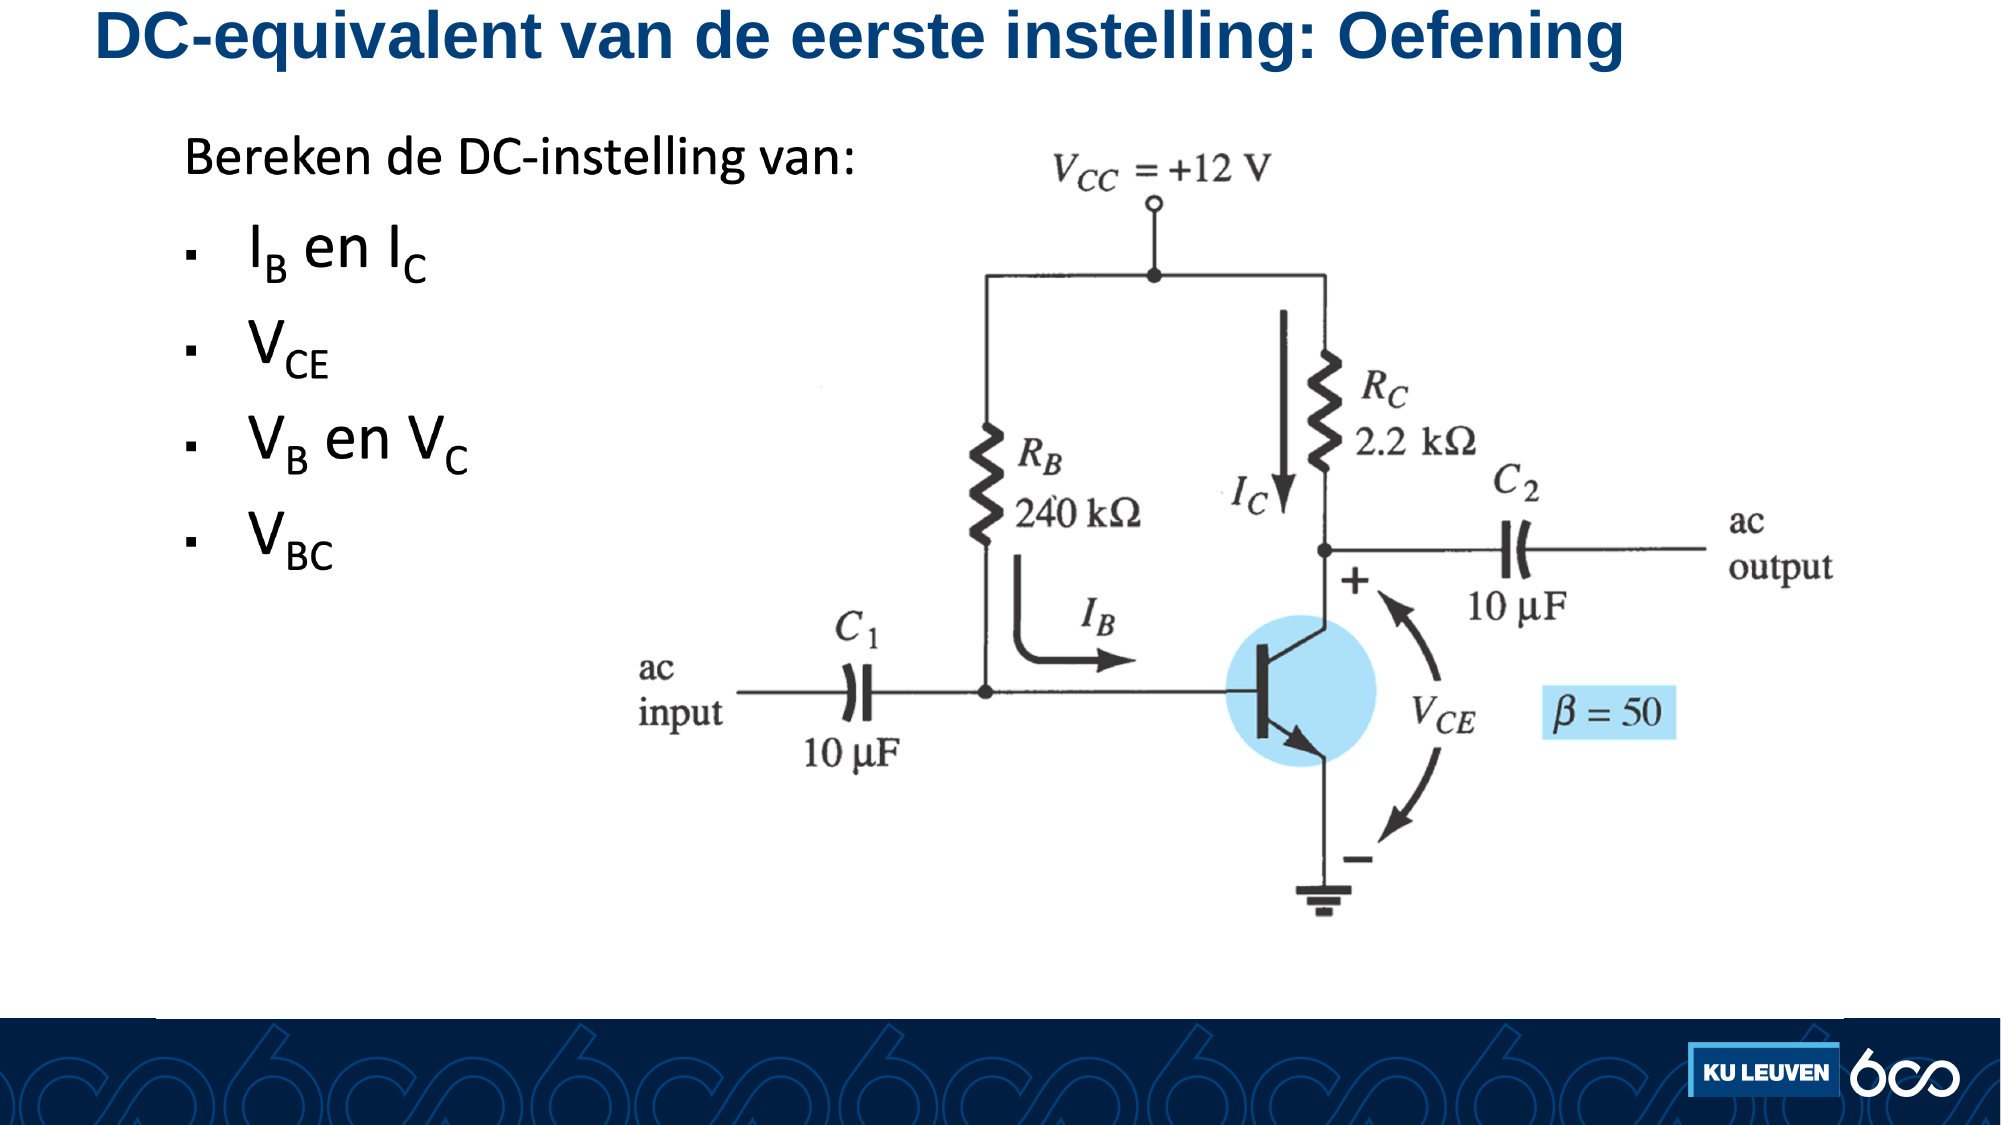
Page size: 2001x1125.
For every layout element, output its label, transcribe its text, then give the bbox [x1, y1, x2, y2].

title DC-equivalent van de eerste instelling: Oefening [94, 0, 1906, 108]
picture [0, 88, 2001, 1125]
